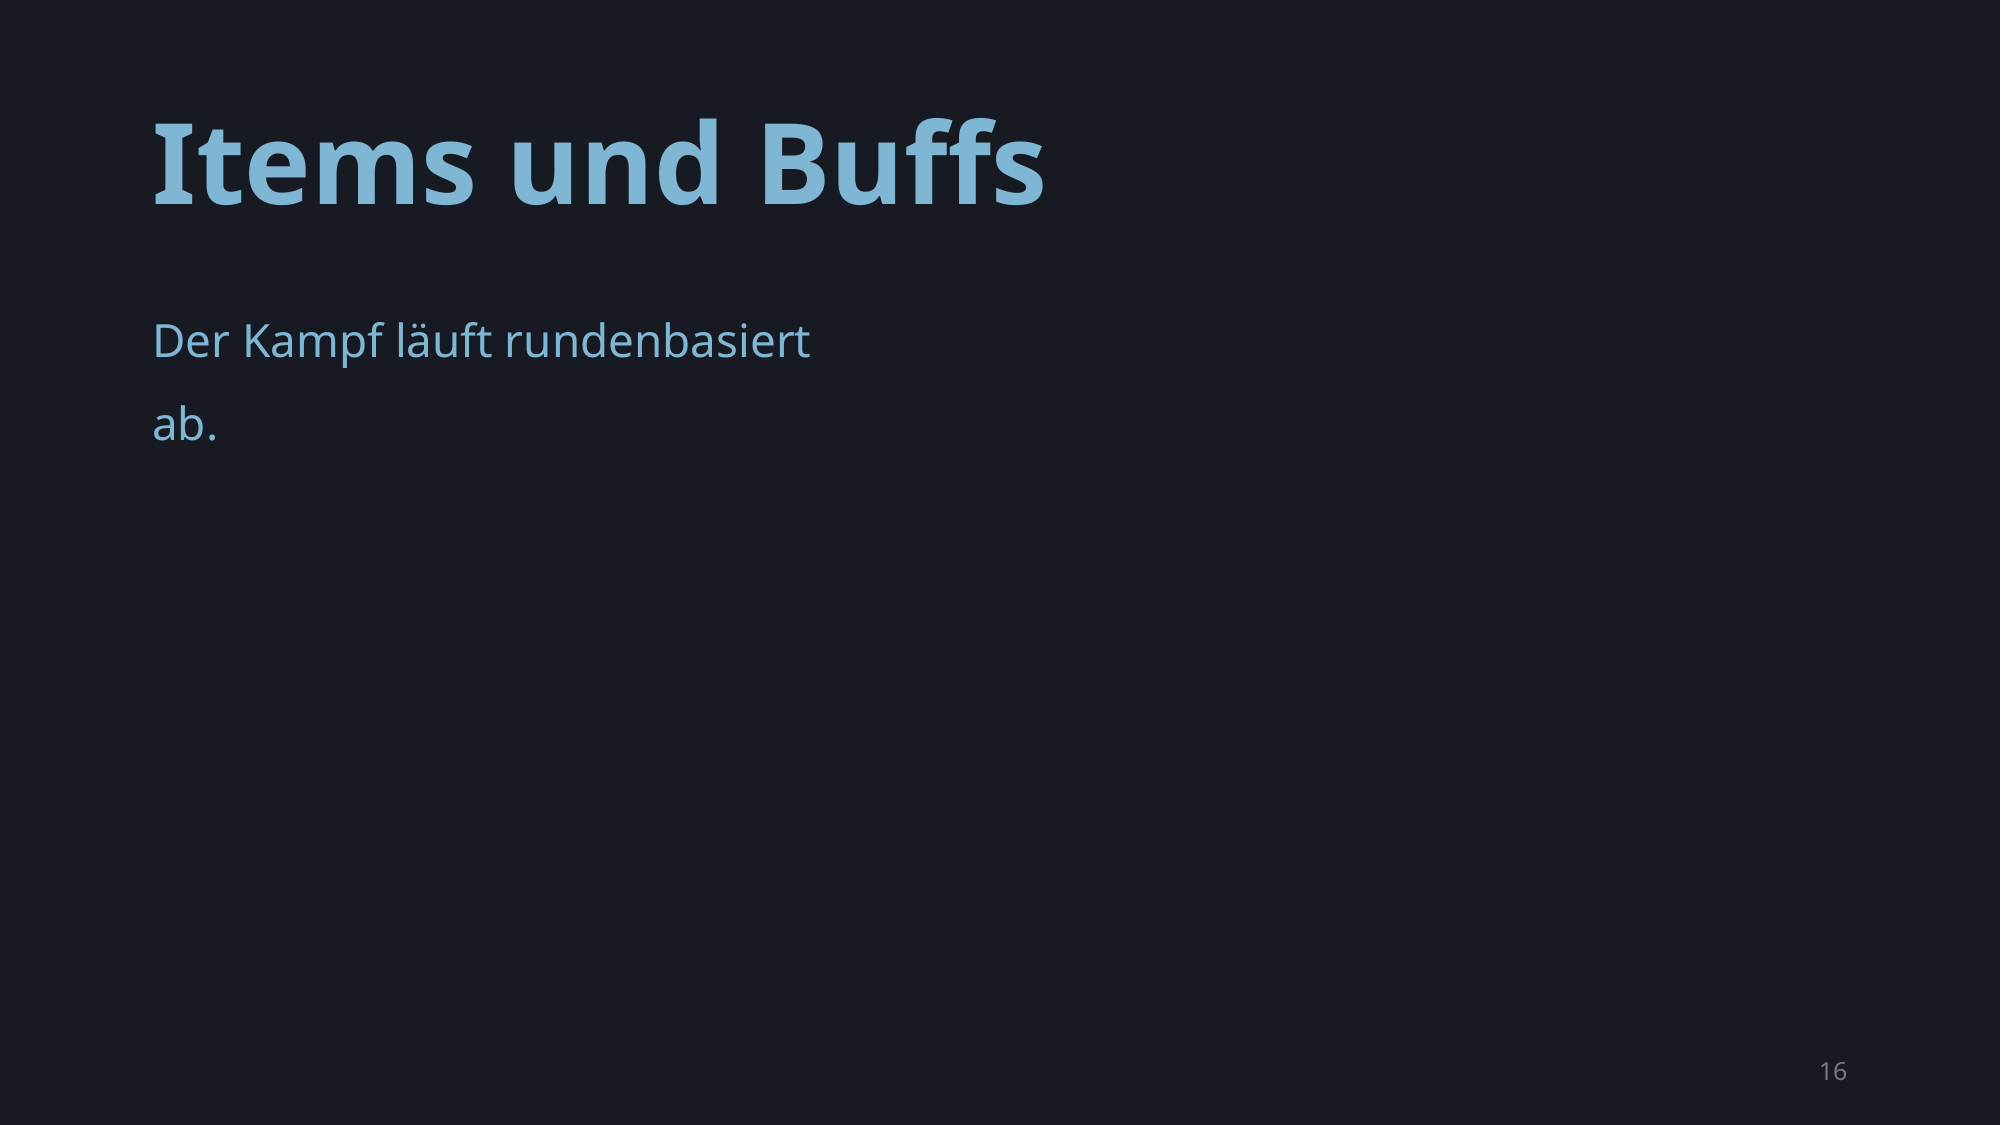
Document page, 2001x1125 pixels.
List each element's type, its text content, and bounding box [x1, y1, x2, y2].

text_box Der Kampf läuft rundenbasiert ab. [137, 277, 881, 457]
slide_number 16 [1412, 1042, 1863, 1103]
title Items und Buffs [137, 59, 1863, 278]
